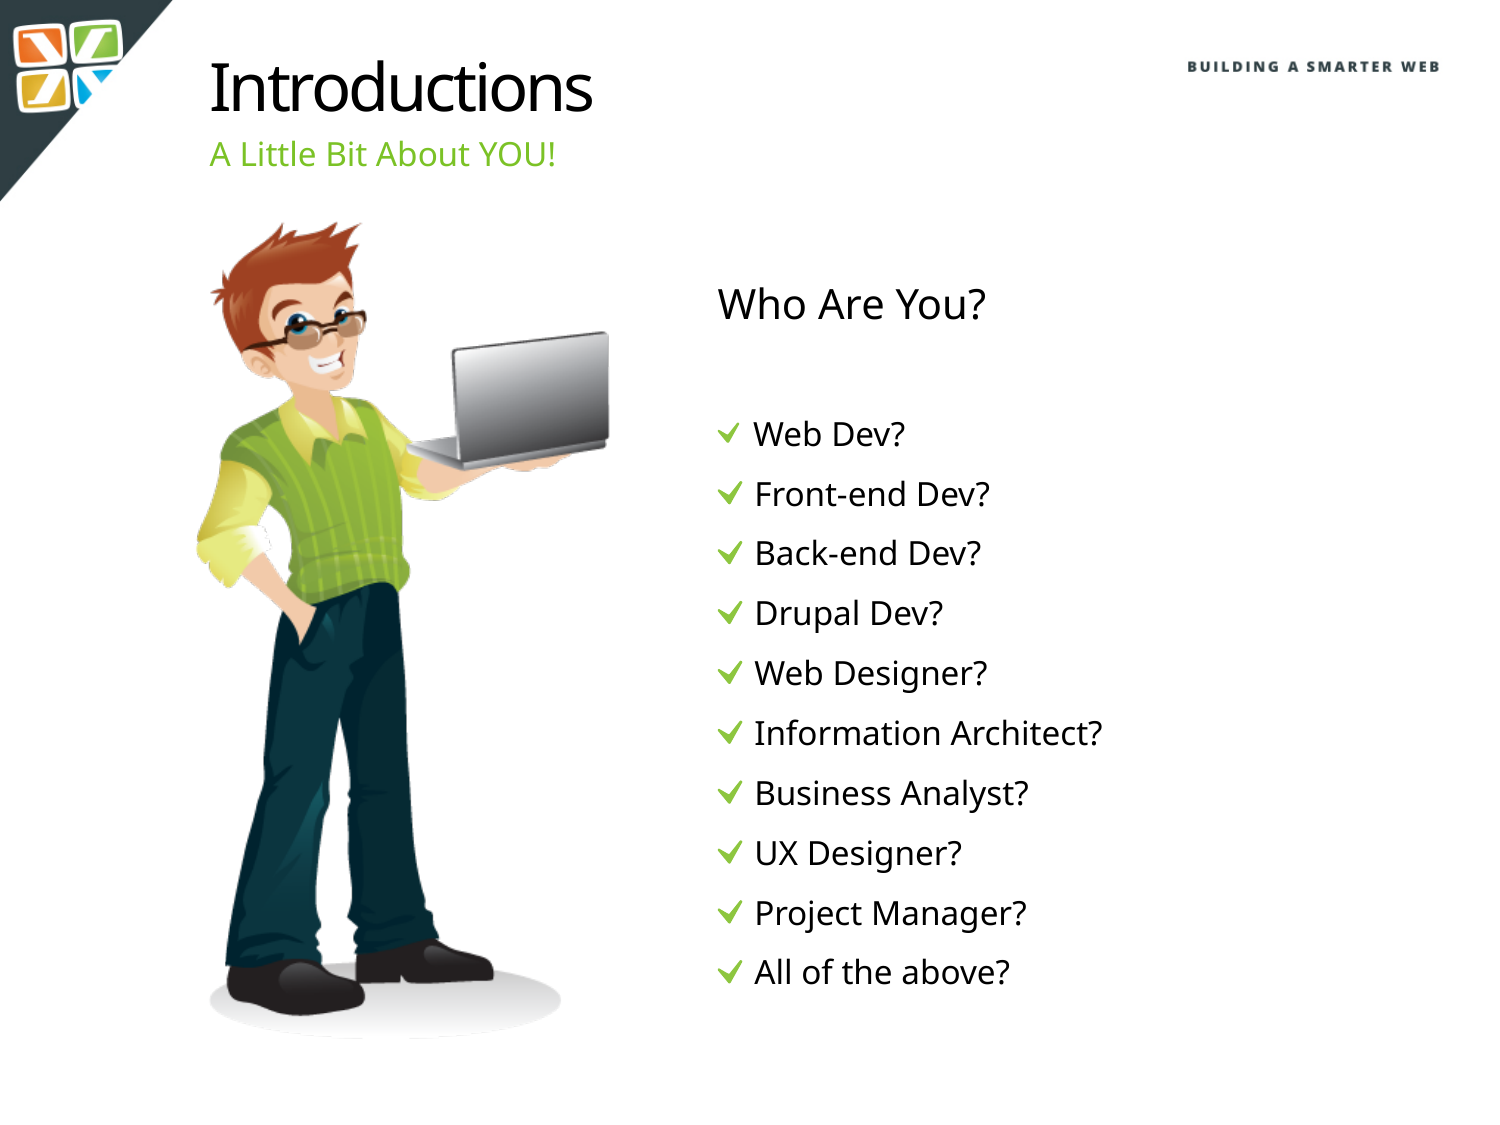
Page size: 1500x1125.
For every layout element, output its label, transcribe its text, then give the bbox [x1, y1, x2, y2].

picture [0, 0, 1500, 1125]
text_box Introductions [194, 37, 1436, 279]
text_box Who Are You? Web Dev? Front-end Dev? Back-end Dev? Drupal Dev? Web Designer? Information Architect? Business Analyst? UX Designer? Project Manager? All of the above? [702, 255, 1436, 999]
text_box A Little Bit About YOU! [194, 125, 1424, 208]
